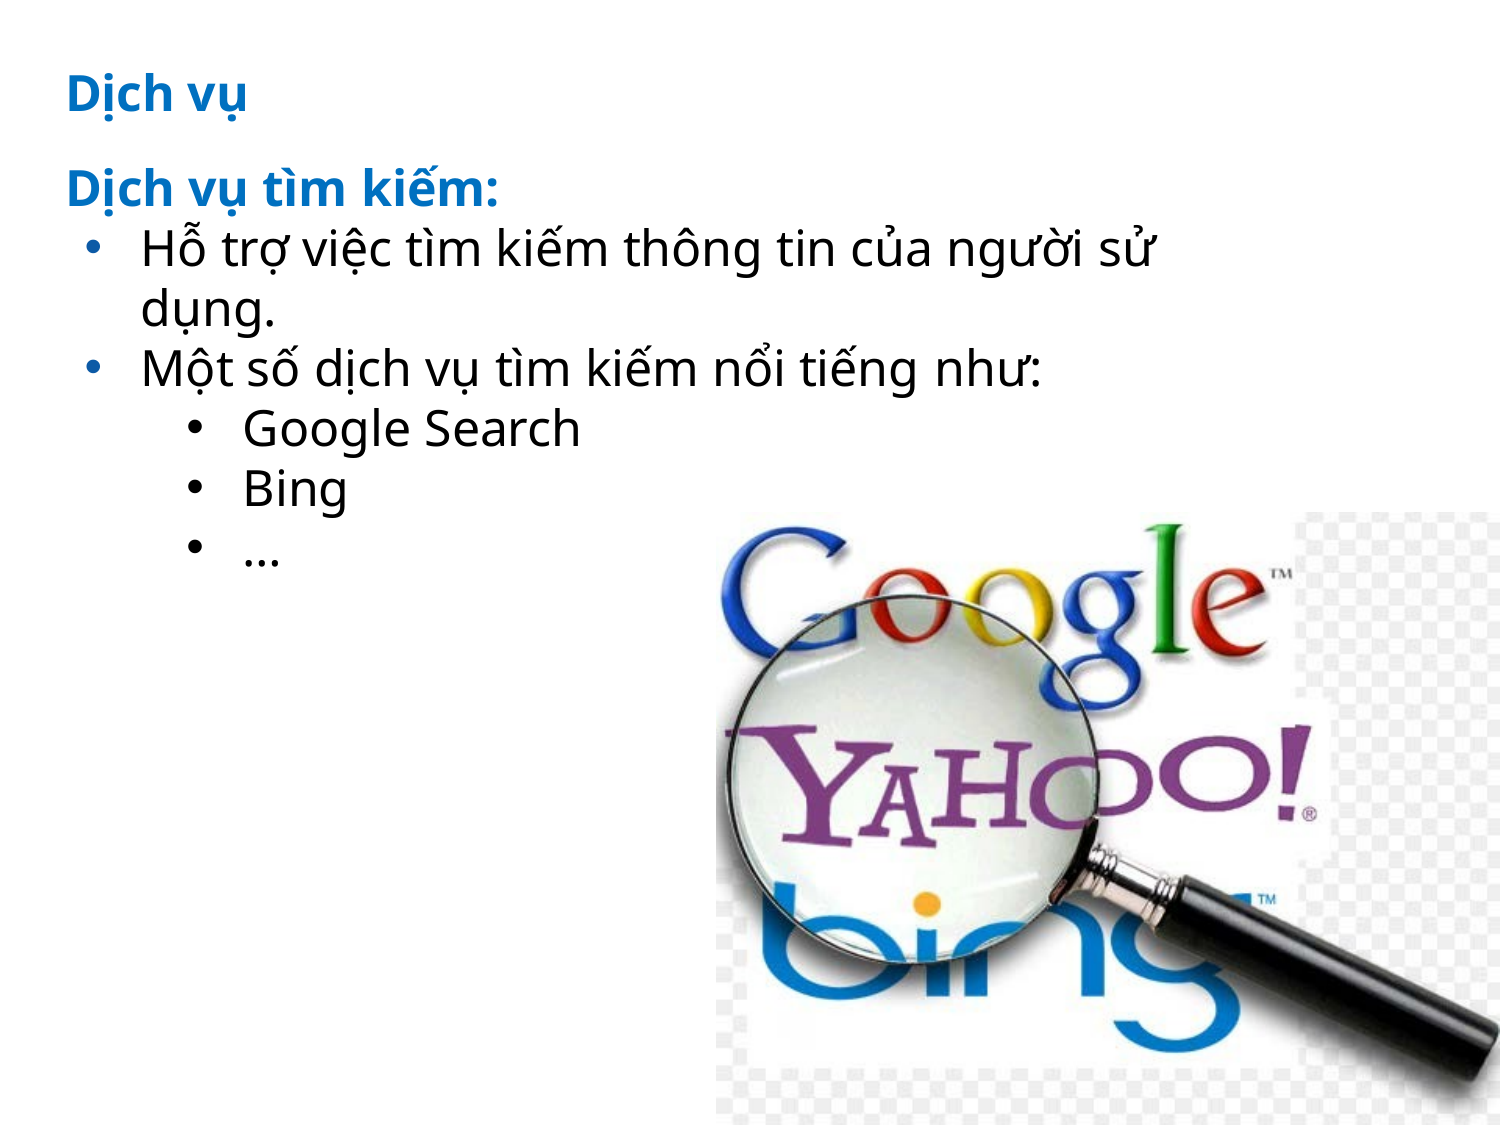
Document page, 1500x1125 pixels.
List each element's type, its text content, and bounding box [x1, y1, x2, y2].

picture [716, 512, 1500, 1125]
text_box Dịch vụ Dịch vụ tìm kiếm: Hỗ trợ việc tìm kiếm thông tin của người sử dụng. Một số dịch vụ tìm kiếm nổi tiếng như: Google Search Bing … [62, 25, 1248, 577]
